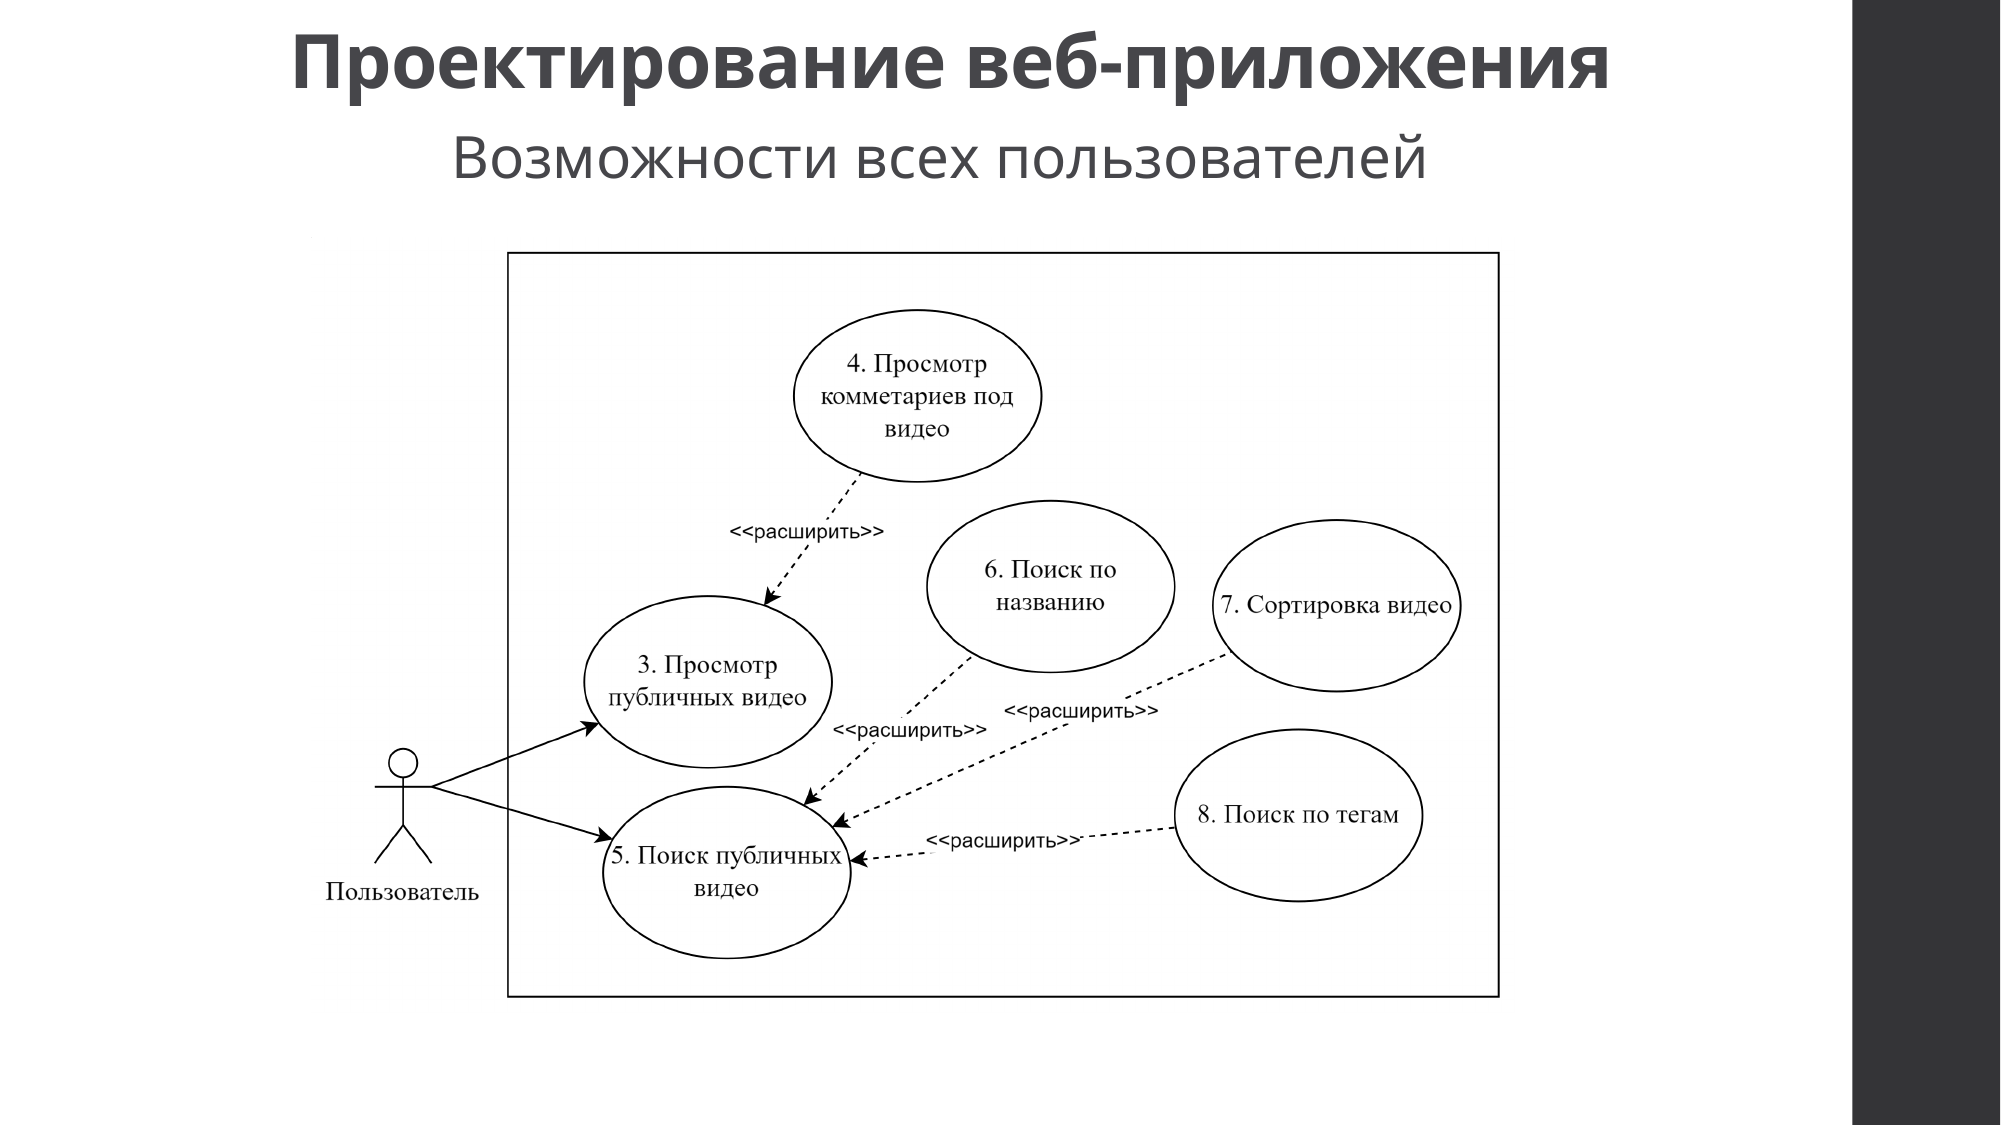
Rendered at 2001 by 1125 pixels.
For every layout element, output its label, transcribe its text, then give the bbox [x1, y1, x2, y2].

text_box Проектирование веб-приложения [156, 0, 1747, 113]
text_box Возможности всех пользователей [436, 112, 1655, 198]
picture [311, 237, 1516, 1013]
